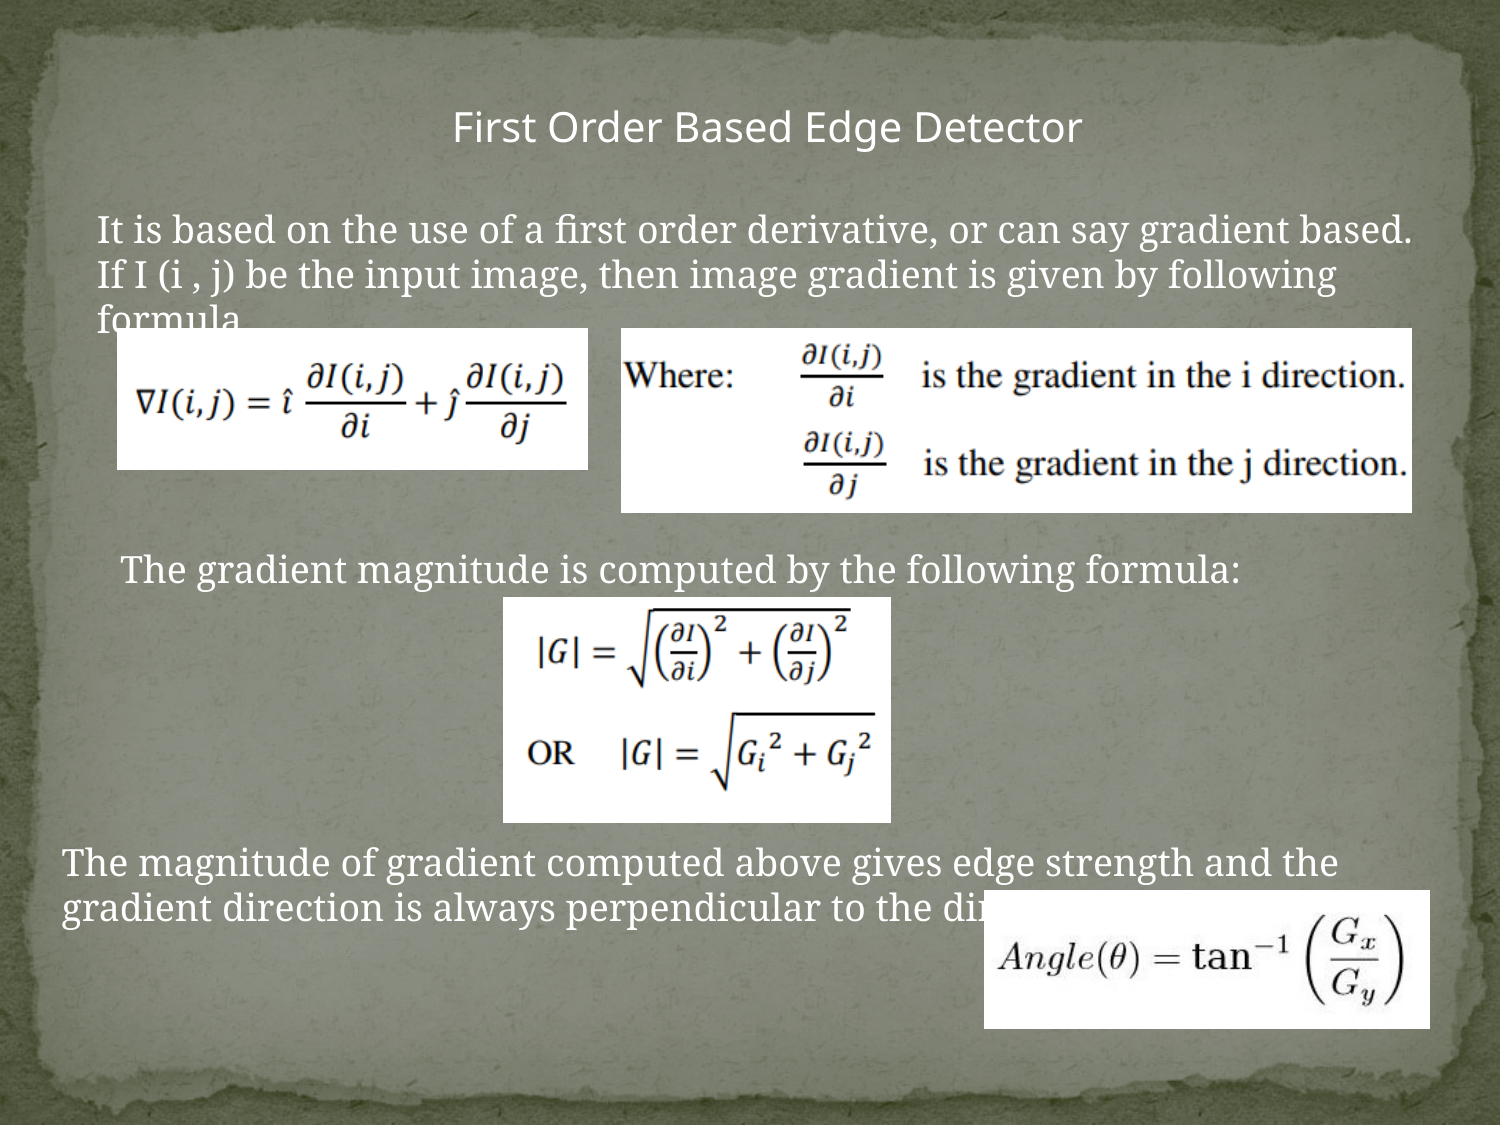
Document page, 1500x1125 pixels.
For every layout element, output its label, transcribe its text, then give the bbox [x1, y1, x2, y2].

picture [503, 597, 891, 823]
text_box The magnitude of gradient computed above gives edge strength and the gradient direction is always perpendicular to the direction of edge. [46, 831, 1442, 937]
text_box The gradient magnitude is computed by the following formula: [105, 538, 1418, 599]
picture [984, 891, 1430, 1029]
text_box It is based on the use of a first order derivative, or can say gradient based. If I (i , j) be the input image, then image gradient is given by following formula . [82, 199, 1442, 349]
picture [621, 328, 1412, 513]
picture [117, 328, 588, 470]
text_box First Order Based Edge Detector [93, 93, 1442, 159]
